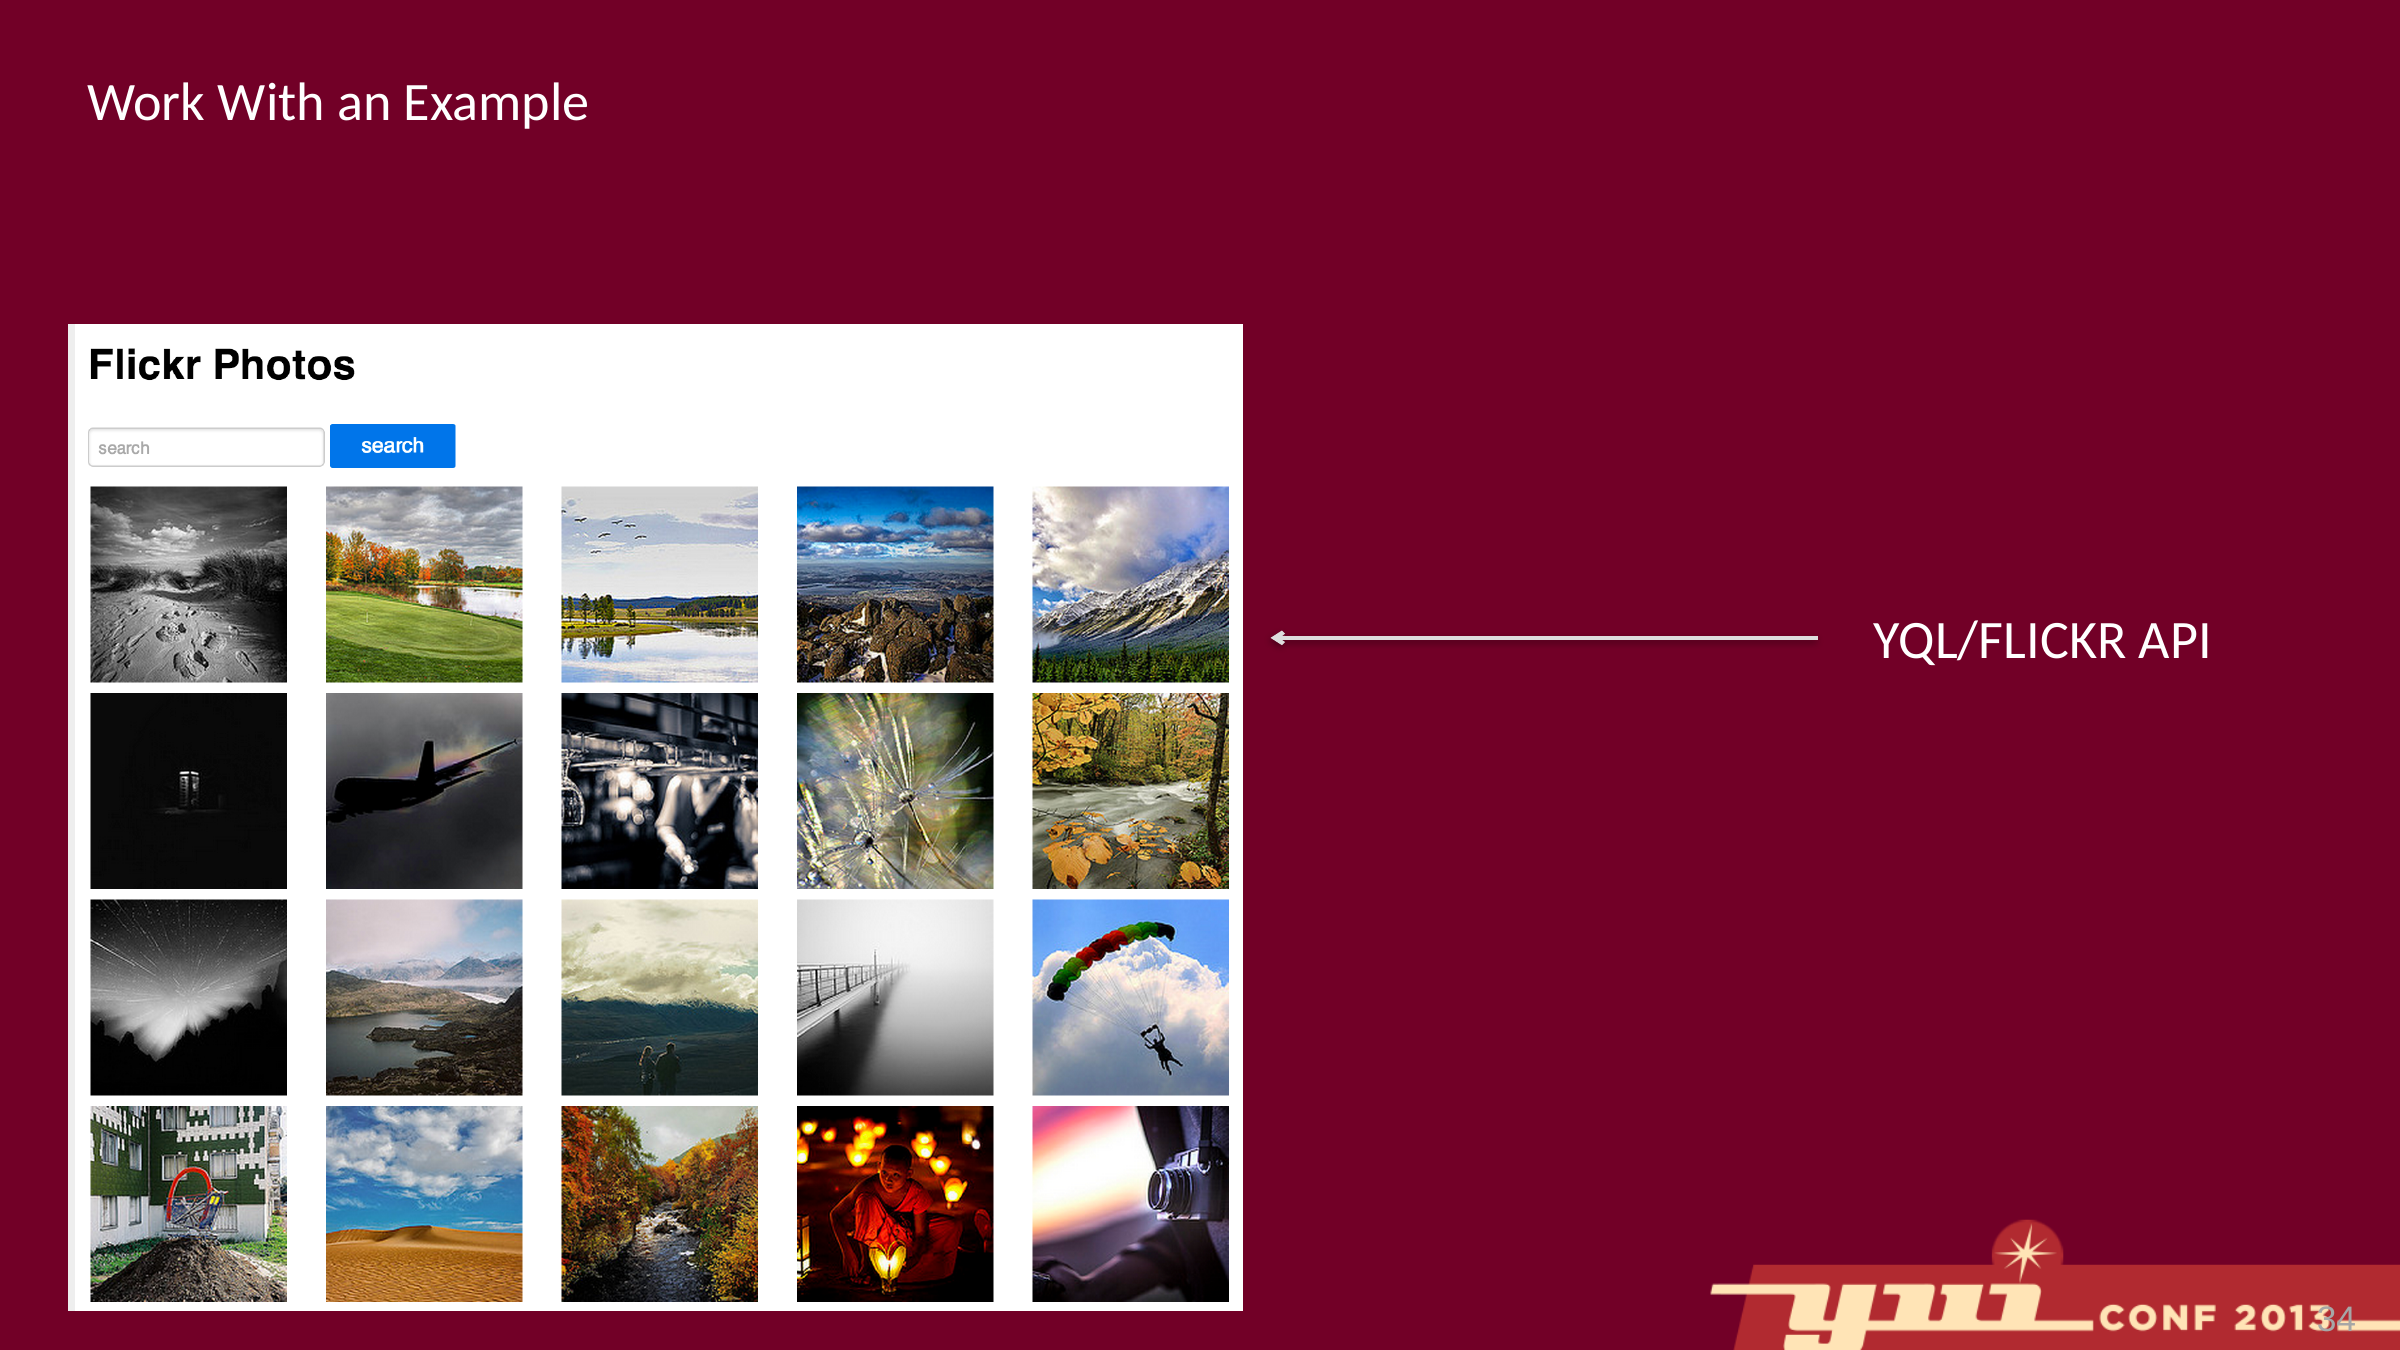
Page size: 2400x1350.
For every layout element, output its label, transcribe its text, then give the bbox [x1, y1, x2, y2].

slide_number 34 [1817, 1281, 2378, 1350]
text_box Work With an Example [72, 59, 606, 139]
text_box YQL/FLICKR API [1859, 597, 2228, 678]
picture [0, 0, 2400, 1350]
